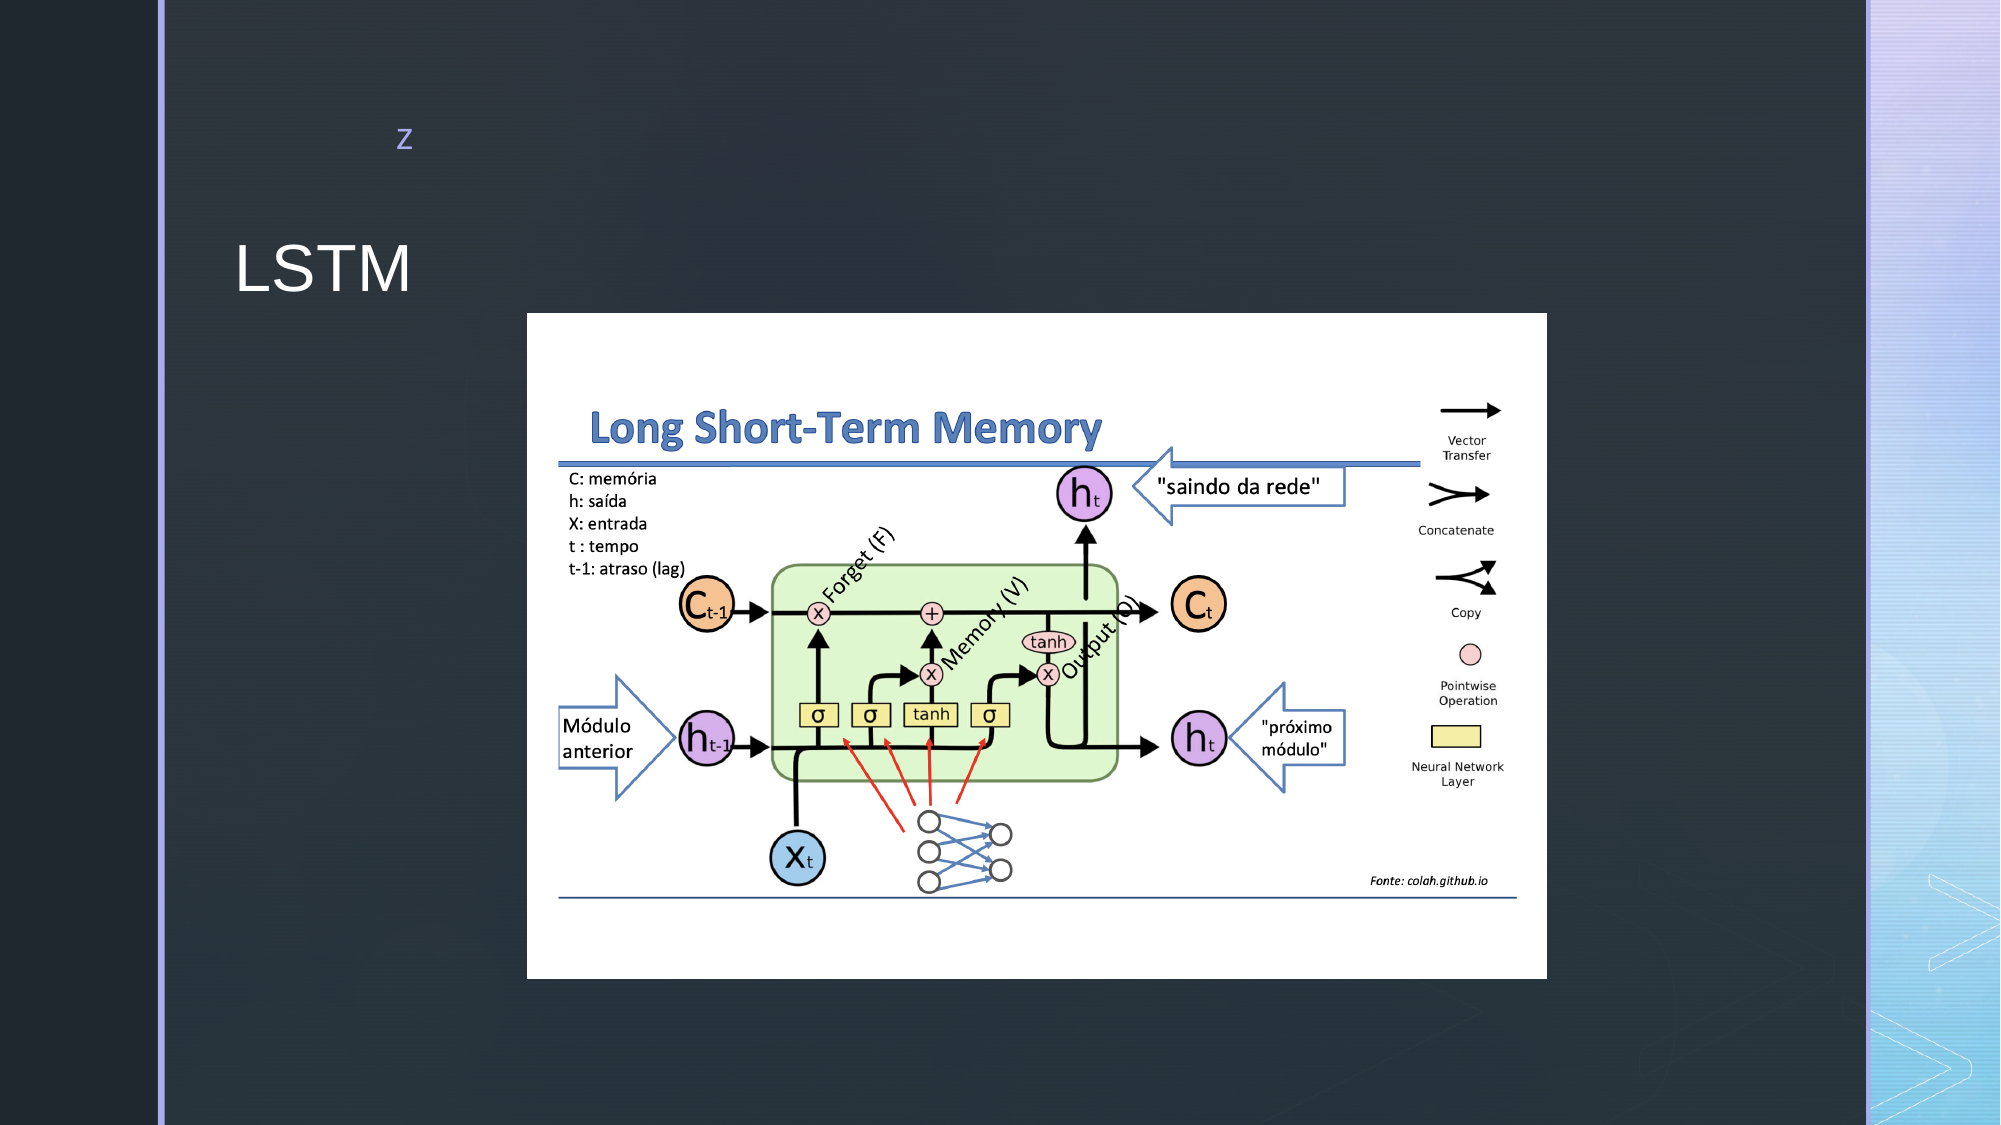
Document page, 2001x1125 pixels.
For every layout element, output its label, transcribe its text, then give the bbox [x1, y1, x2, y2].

picture [1871, 0, 2001, 1125]
text_box LSTM [220, 217, 1497, 313]
picture [527, 313, 1547, 979]
